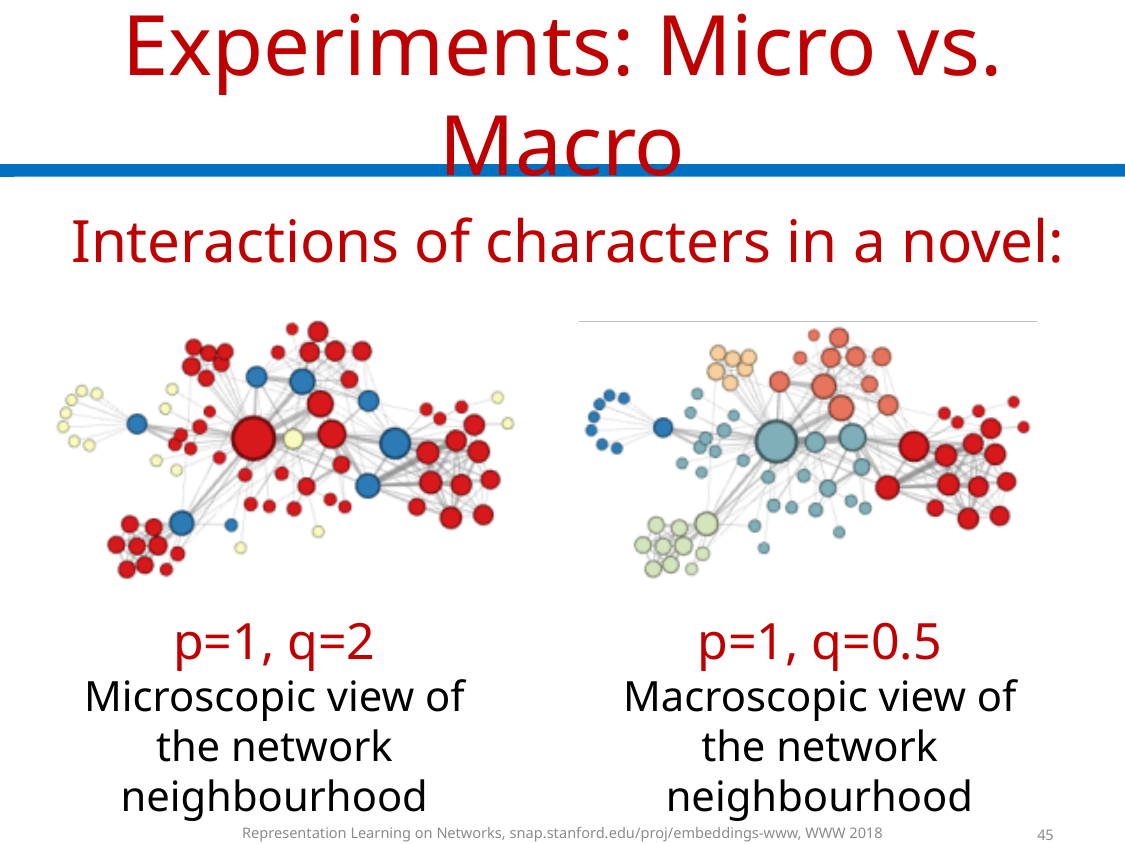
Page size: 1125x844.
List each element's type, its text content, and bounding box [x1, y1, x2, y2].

text_box p=1, q=0.5 Macroscopic view of the network neighbourhood [587, 598, 1052, 769]
picture [53, 316, 520, 585]
picture [578, 306, 1038, 585]
text_box p=1, q=2 Microscopic view of the network neighbourhood [37, 598, 512, 769]
title Experiments: Micro vs. Macro [0, 21, 1125, 163]
list Interactions of characters in a novel: [56, 196, 1100, 822]
slide_number 45 [932, 825, 1069, 844]
footer Representation Learning on Networks, snap.stanford.edu/proj/embeddings-www, WWW 2018 [193, 824, 932, 844]
